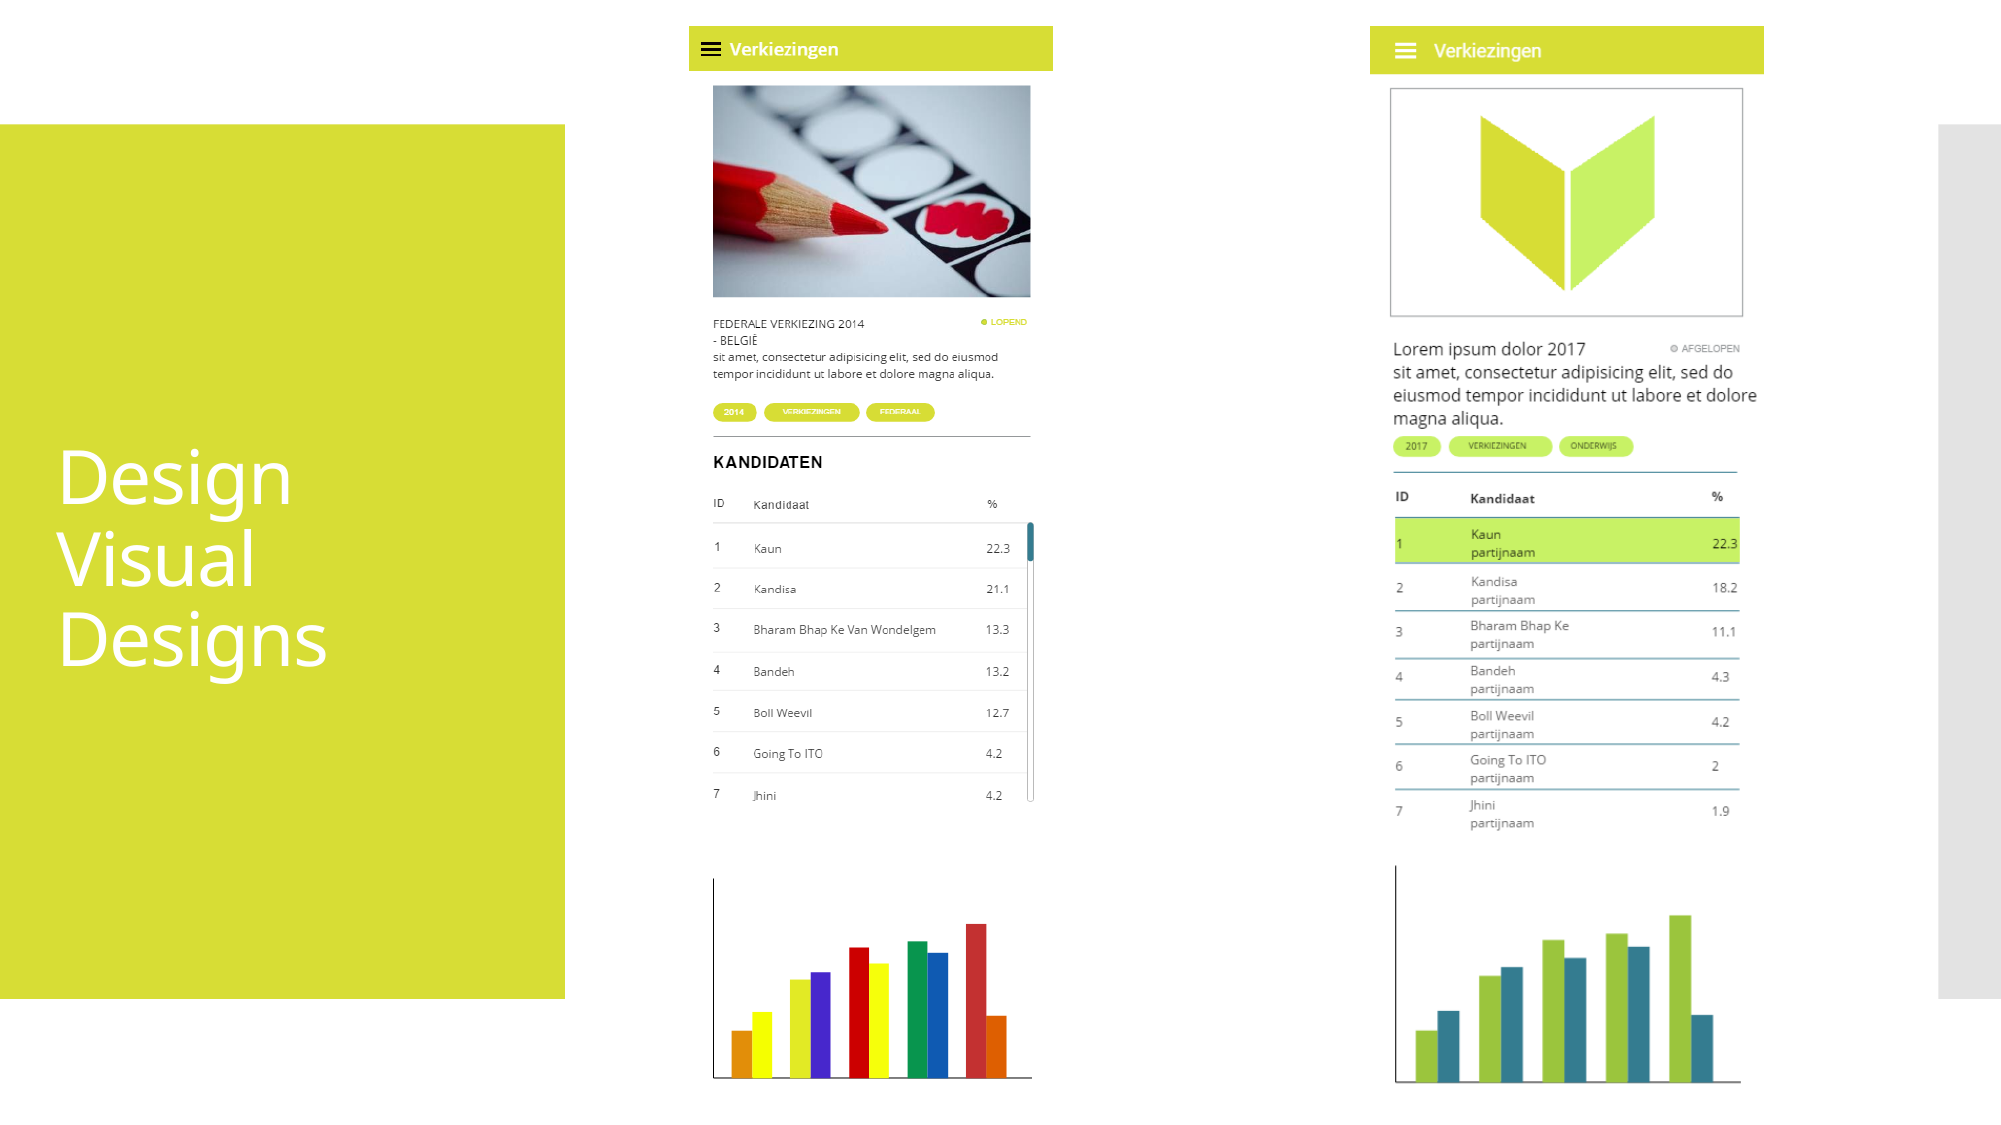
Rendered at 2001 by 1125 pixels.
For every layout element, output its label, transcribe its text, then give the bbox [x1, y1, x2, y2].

picture [1370, 25, 1764, 1098]
picture [689, 25, 1053, 1098]
title Design Visual Designs [41, 184, 525, 940]
